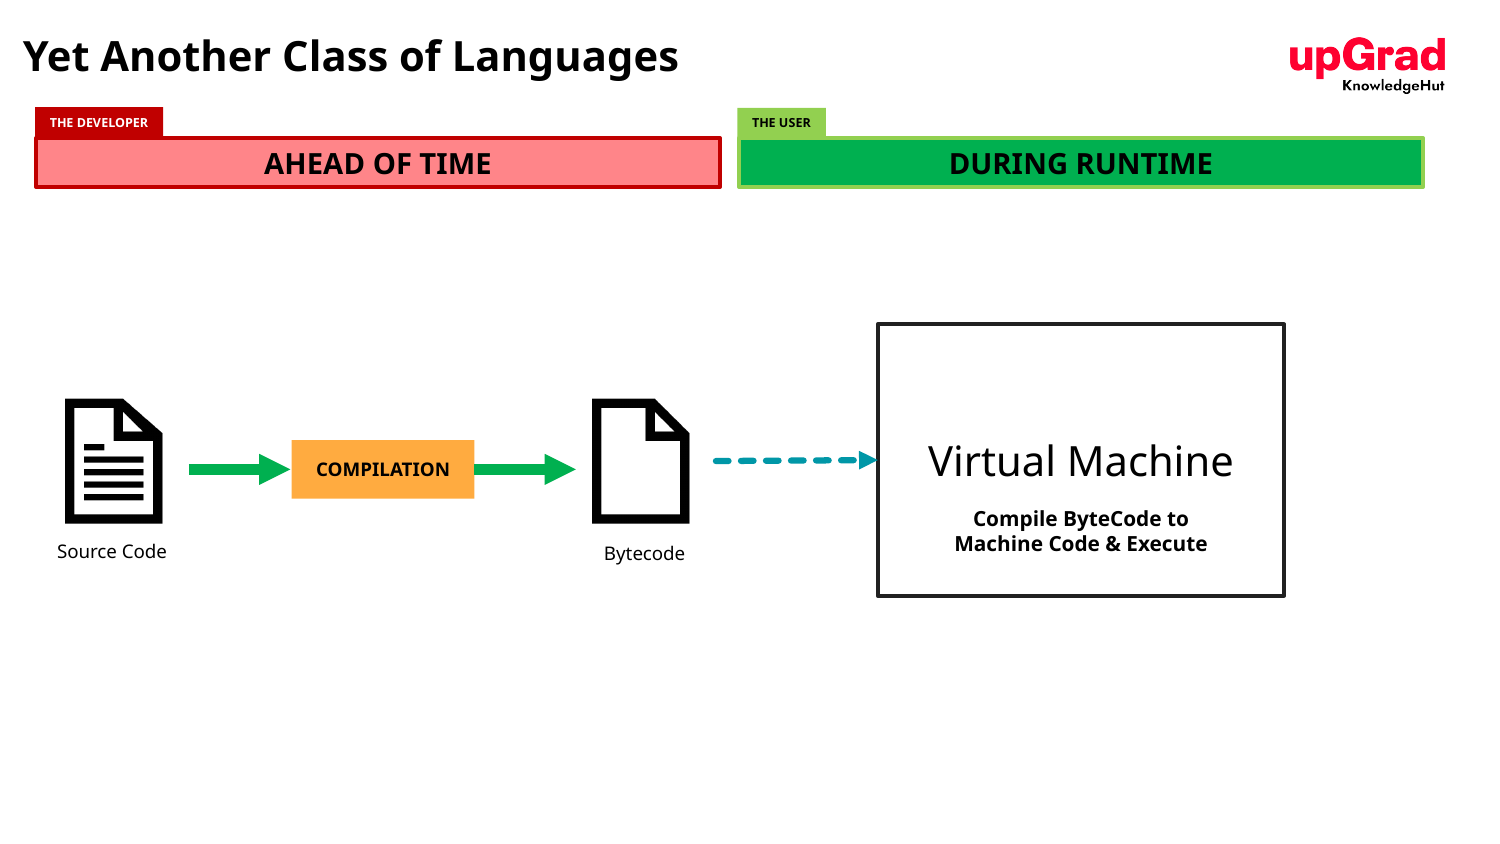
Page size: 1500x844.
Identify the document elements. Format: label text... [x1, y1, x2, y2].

text_box AHEAD OF TIME [34, 136, 722, 189]
text_box Virtual Machine [876, 322, 1286, 598]
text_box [31, 385, 725, 573]
picture [1290, 37, 1449, 96]
text_box DURING RUNTIME [737, 136, 1425, 189]
title Yet Another Class of Languages [7, 14, 1313, 91]
text_box Compile ByteCode to Machine Code & Execute [934, 498, 1228, 564]
text_box THE USER [737, 107, 826, 138]
text_box THE DEVELOPER [35, 107, 164, 137]
